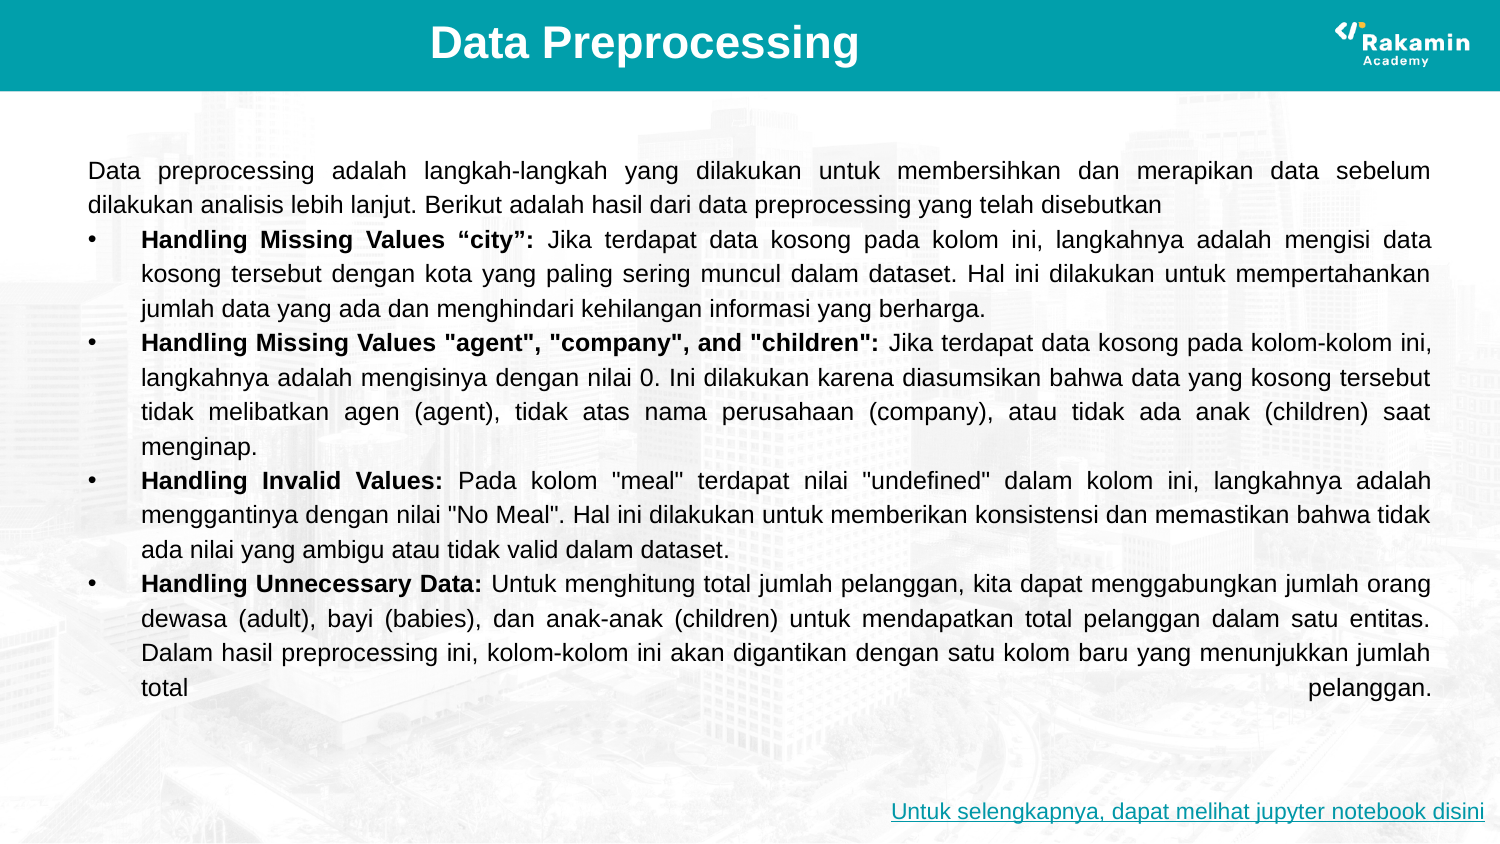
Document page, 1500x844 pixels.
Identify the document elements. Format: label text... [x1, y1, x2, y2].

text_box Untuk selengkapnya, dapat melihat jupyter notebook disini [763, 782, 1500, 838]
picture [0, 0, 1500, 844]
title Data Preprocessing [0, 0, 1291, 92]
list Data preprocessing adalah langkah-langkah yang dilakukan untuk membersihkan dan merapikan data sebelum dilakukan analisis lebih lanjut. Berikut adalah hasil dari data preprocessing yang telah disebutkan Handling Missing Values “city”: Jika terdapat data kosong pada kolom ini, langkahnya adalah mengisi data kosong tersebut dengan kota yang paling sering muncul dalam dataset. Hal ini dilakukan untuk mempertahankan jumlah data yang ada dan menghindari kehilangan informasi yang berharga. Handling Missing Values "agent", "company", and "children": Jika terdapat data kosong pada kolom-kolom ini, langkahnya adalah mengisinya dengan nilai 0. Ini dilakukan karena diasumsikan bahwa data yang kosong tersebut tidak melibatkan agen (agent), tidak atas nama perusahaan (company), atau tidak ada anak (children) saat menginap. Handling Invalid Values: Pada kolom "meal" terdapat nilai "undefined" dalam kolom ini, langkahnya adalah menggantinya dengan nilai "No Meal". Hal ini dilakukan untuk memberikan konsistensi dan memastikan bahwa tidak ada nilai yang ambigu atau tidak valid dalam dataset. Handling Unnecessary Data: Untuk menghitung total jumlah pelanggan, kita dapat menggabungkan jumlah orang dewasa (adult), bayi (babies), dan anak-anak (children) untuk mendapatkan total pelanggan dalam satu entitas. Dalam hasil preprocessing ini, kolom-kolom ini akan digantikan dengan satu kolom baru yang menunjukkan jumlah total pelanggan. [51, 135, 1449, 808]
